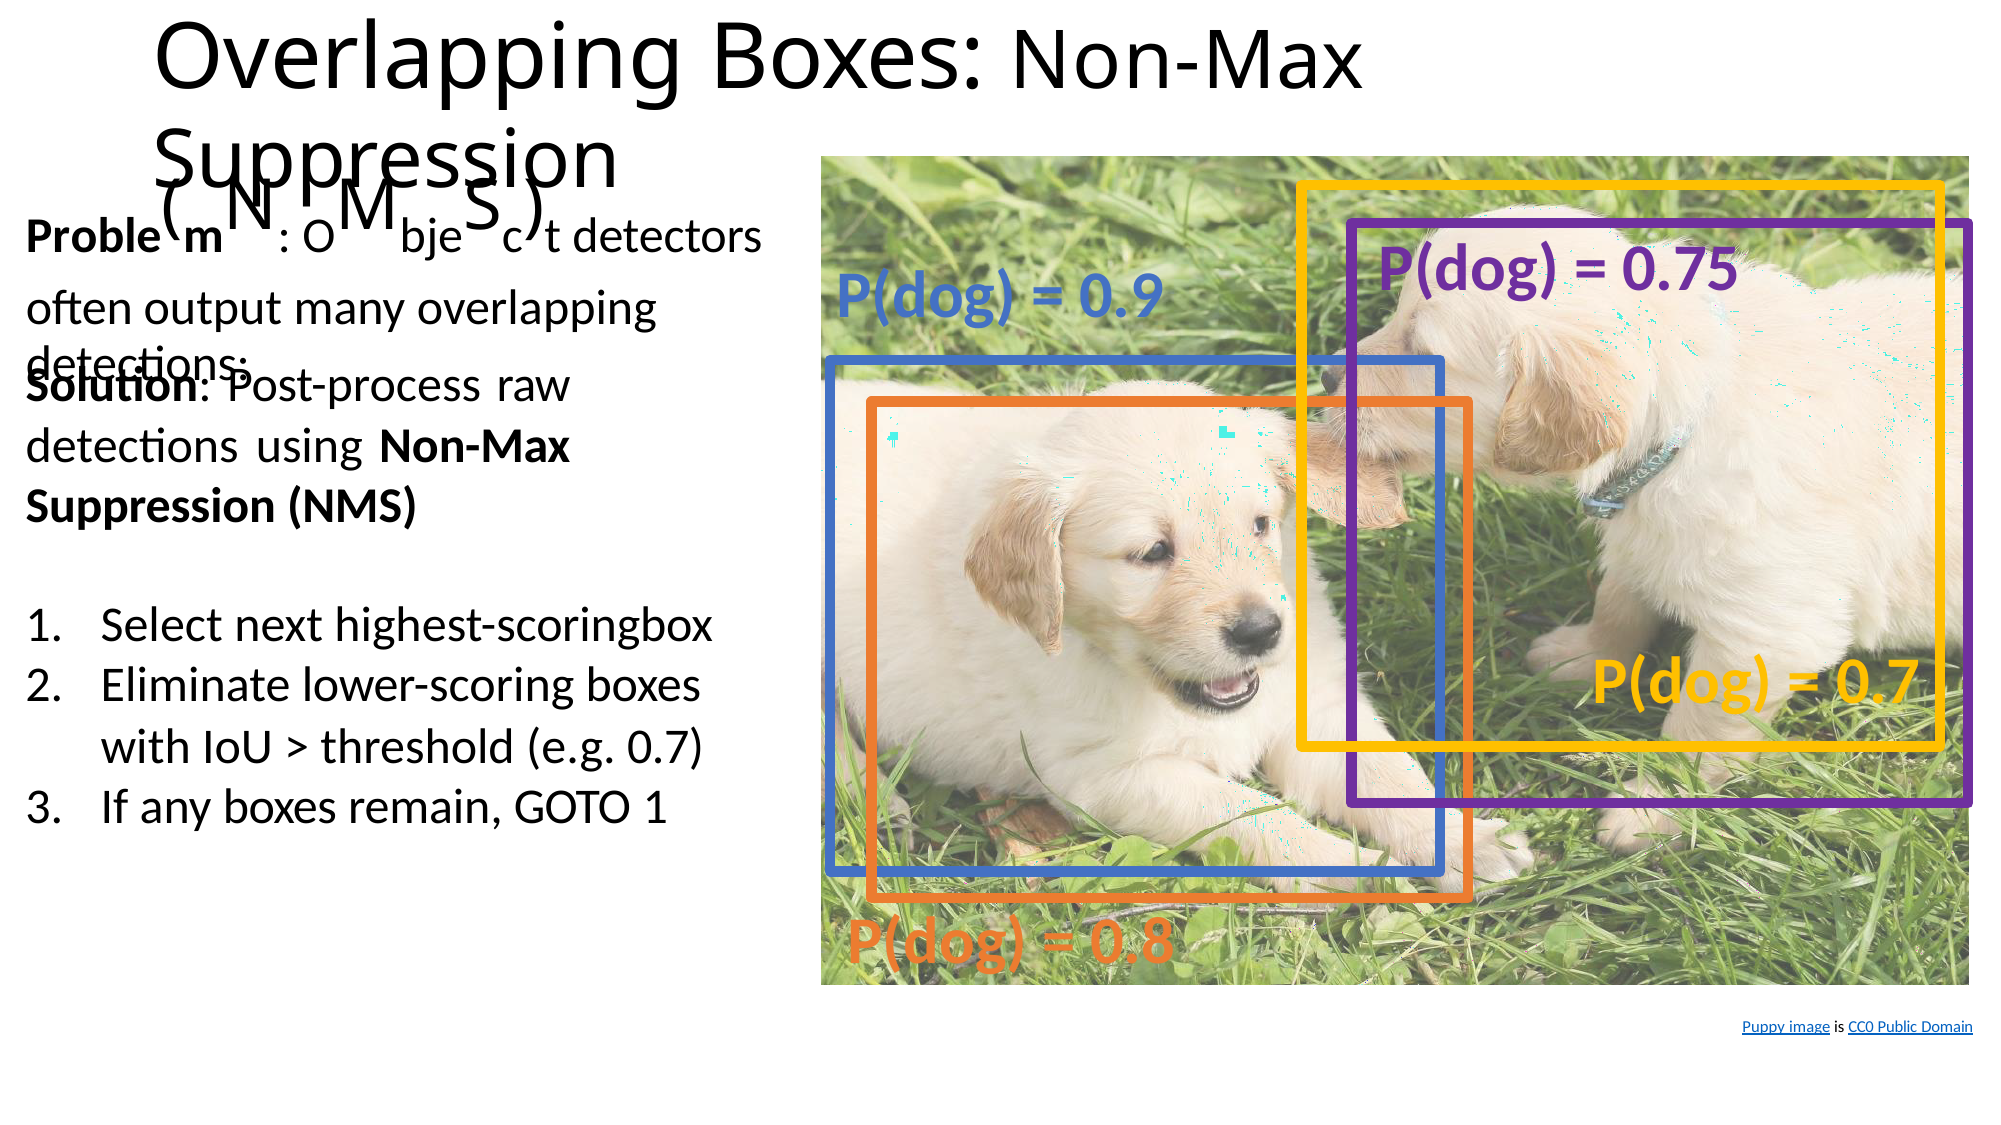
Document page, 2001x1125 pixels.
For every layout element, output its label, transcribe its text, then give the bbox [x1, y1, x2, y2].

text_box Solution: Post-process raw detections using Non-Max Suppression (NMS) [23, 349, 571, 533]
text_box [824, 217, 1974, 904]
text_box Proble(mN: OMbjeSc)t detectors often output many overlapping detections: [19, 134, 783, 392]
title Overlapping Boxes: Non-Max Suppression [150, 0, 1597, 205]
text_box Select next highest-scoringbox Eliminate lower-scoring boxes with IoU > threshold (e.g. 0.7) If any boxes remain, GOTO 1 [23, 589, 724, 834]
picture [821, 156, 1969, 986]
text_box Puppy image is CC0 Public Domain [1740, 1017, 1974, 1036]
